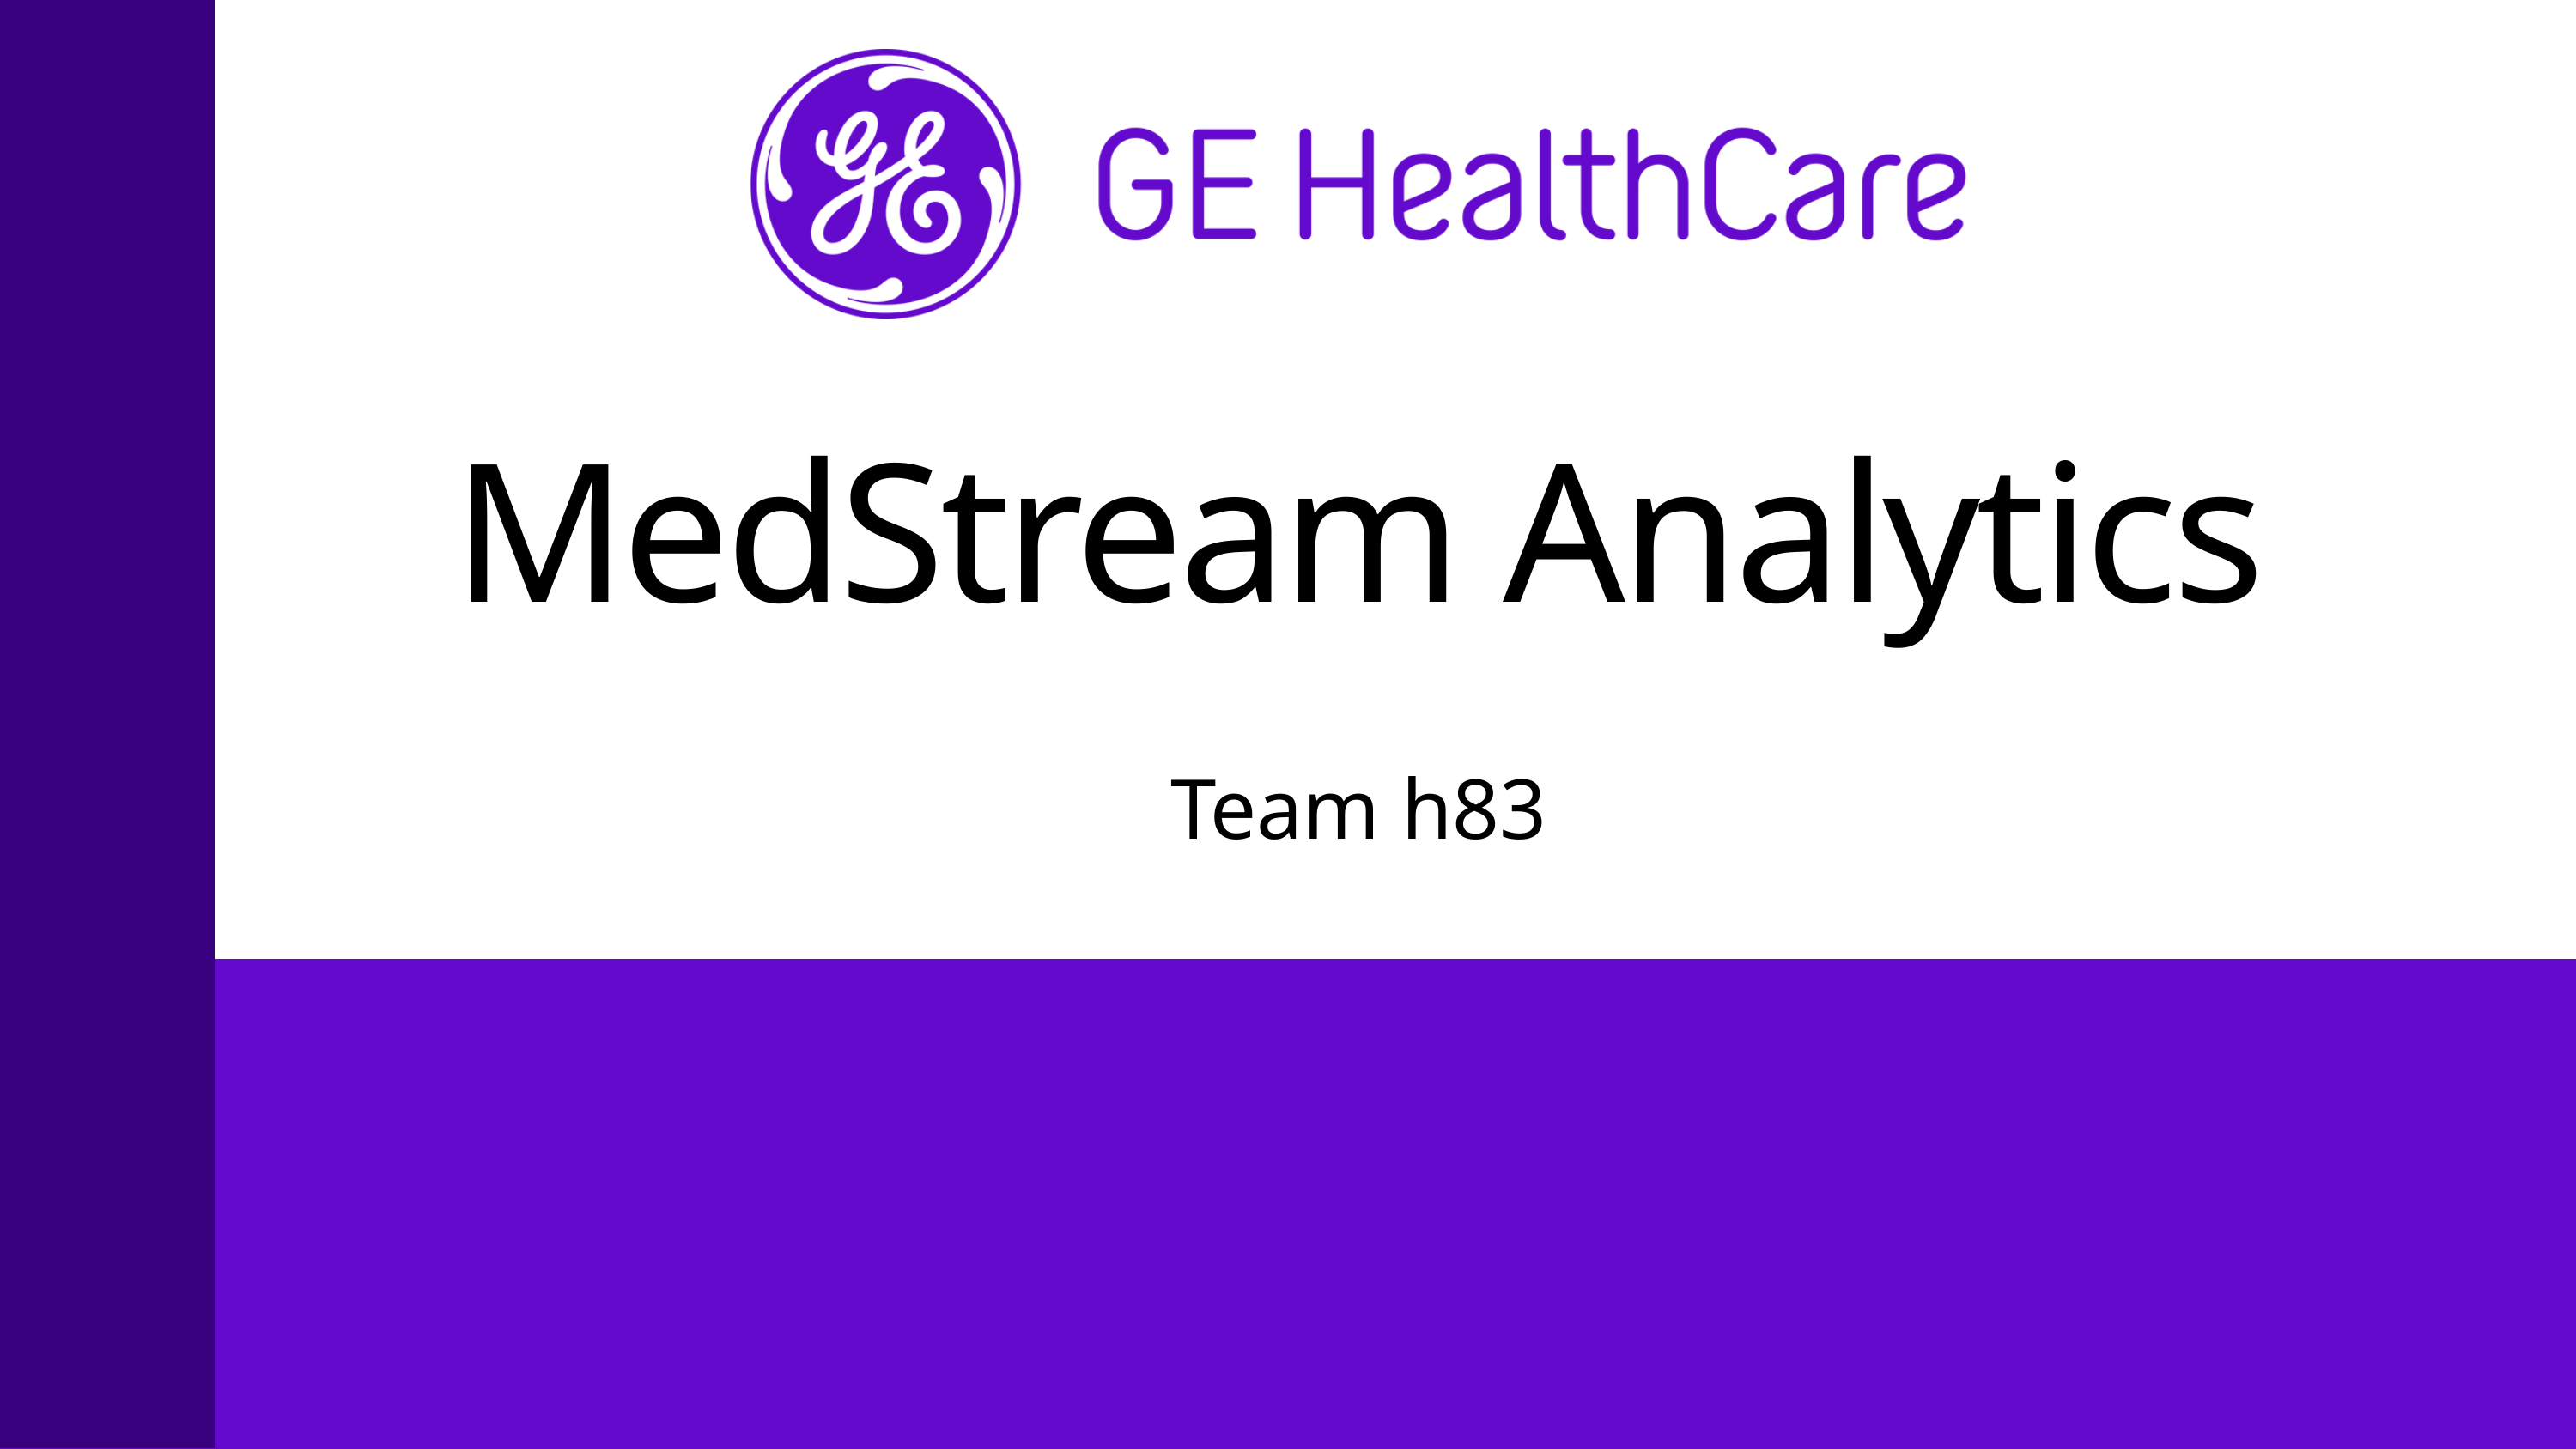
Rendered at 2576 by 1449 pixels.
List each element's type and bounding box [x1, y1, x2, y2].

text_box [217, 0, 2576, 960]
text_box [286, 453, 2432, 852]
text_box [0, 0, 216, 1449]
